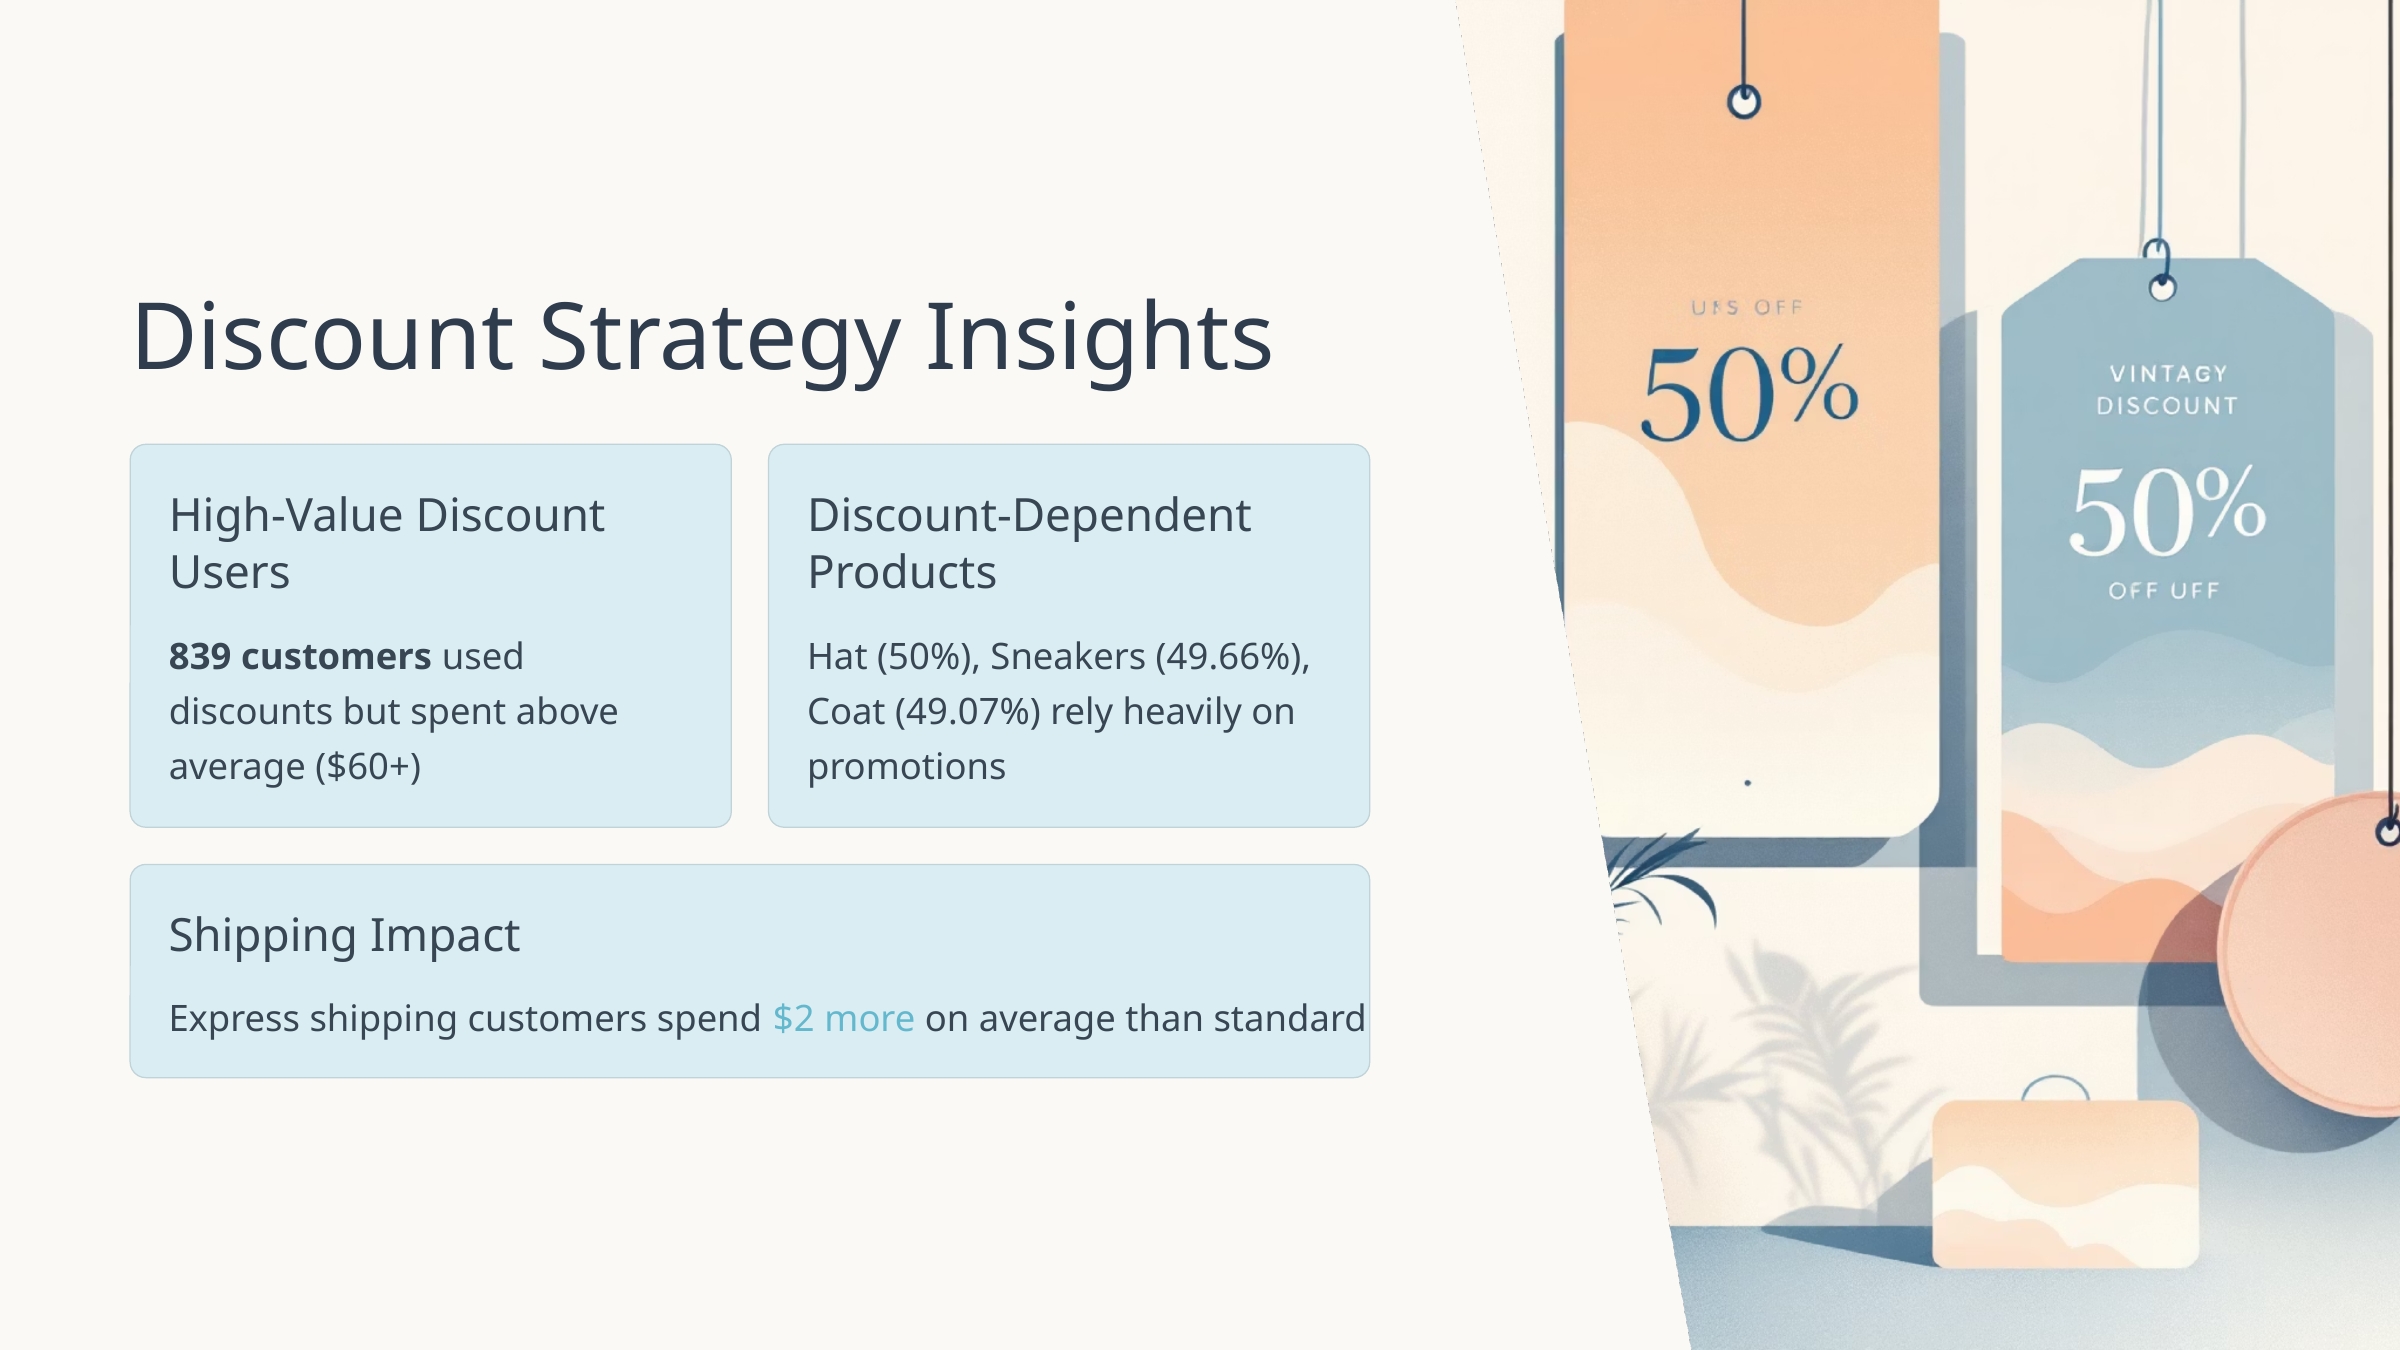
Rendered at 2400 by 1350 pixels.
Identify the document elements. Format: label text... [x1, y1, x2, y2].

text_box [768, 444, 1370, 828]
text_box Express shipping customers spend $2 more on average than standard [168, 983, 1332, 1040]
text_box High-Value Discount Users [168, 482, 693, 600]
text_box [130, 864, 1370, 1078]
text_box Discount Strategy Insights [130, 272, 1249, 389]
picture [1454, 0, 2400, 1350]
text_box [130, 444, 732, 828]
text_box 839 customers used discounts but spent above average ($60+) [168, 621, 693, 733]
text_box Shipping Impact [168, 902, 634, 961]
text_box Hat (50%), Sneakers (49.66%), Coat (49.07%) rely heavily on promotions [806, 621, 1332, 789]
text_box Discount-Dependent Products [806, 482, 1332, 600]
